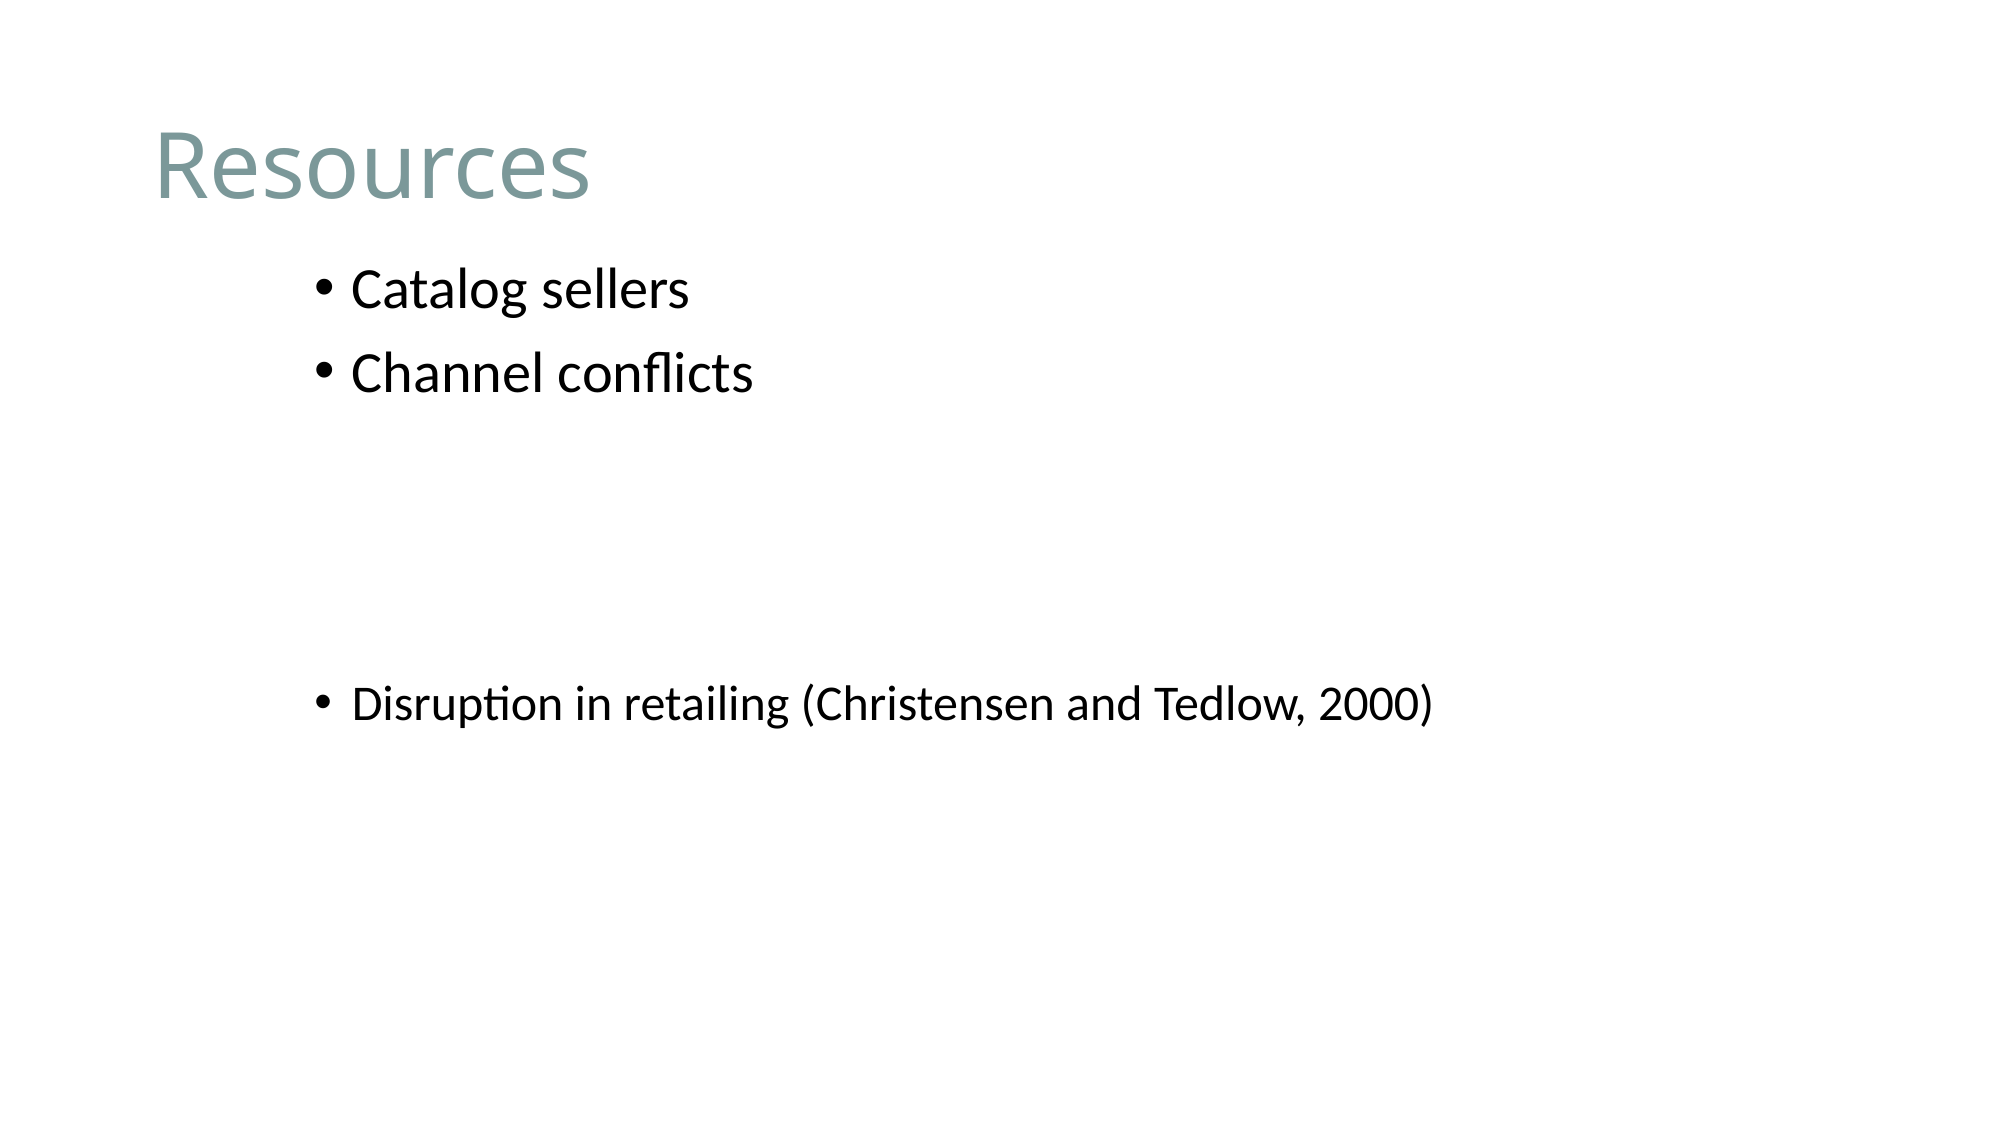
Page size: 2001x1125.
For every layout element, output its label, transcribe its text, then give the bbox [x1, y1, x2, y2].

list Catalog sellers Channel conflicts Disruption in retailing (Christensen and Tedlow, 2000) [299, 250, 1695, 1001]
title Resources [137, 59, 1863, 278]
